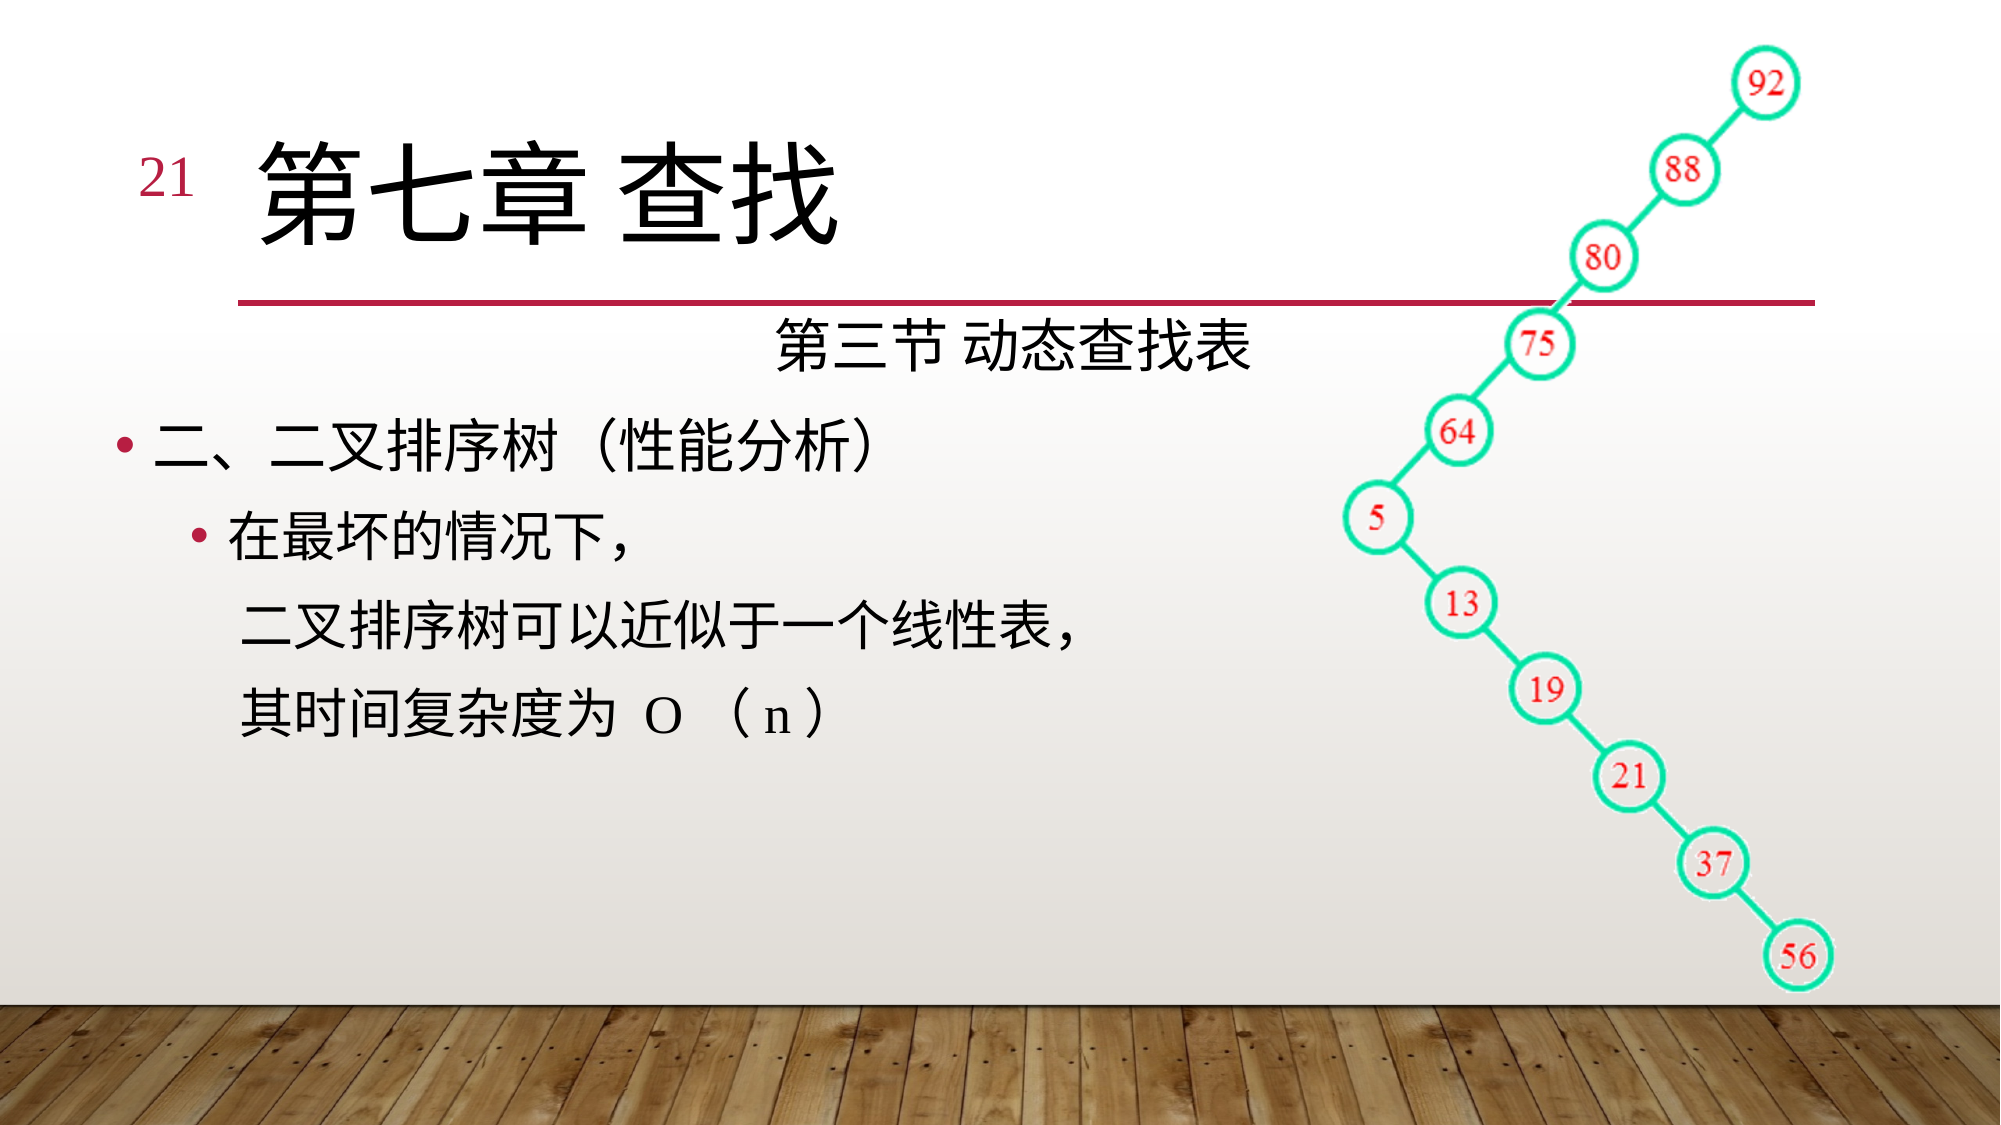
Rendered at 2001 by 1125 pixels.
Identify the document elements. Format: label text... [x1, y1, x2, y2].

title 第七章 查找 [238, 131, 1321, 305]
slide_number 21 [78, 131, 212, 214]
list 二、二叉排序树（性能分析） 在最坏的情况下， 二叉排序树可以近似于一个线性表， 其时间复杂度为 O（n） [100, 387, 2000, 1088]
picture [1321, 36, 1870, 1017]
text_box 第三节 动态查找表 [758, 301, 1321, 387]
picture [0, 1005, 2000, 1125]
